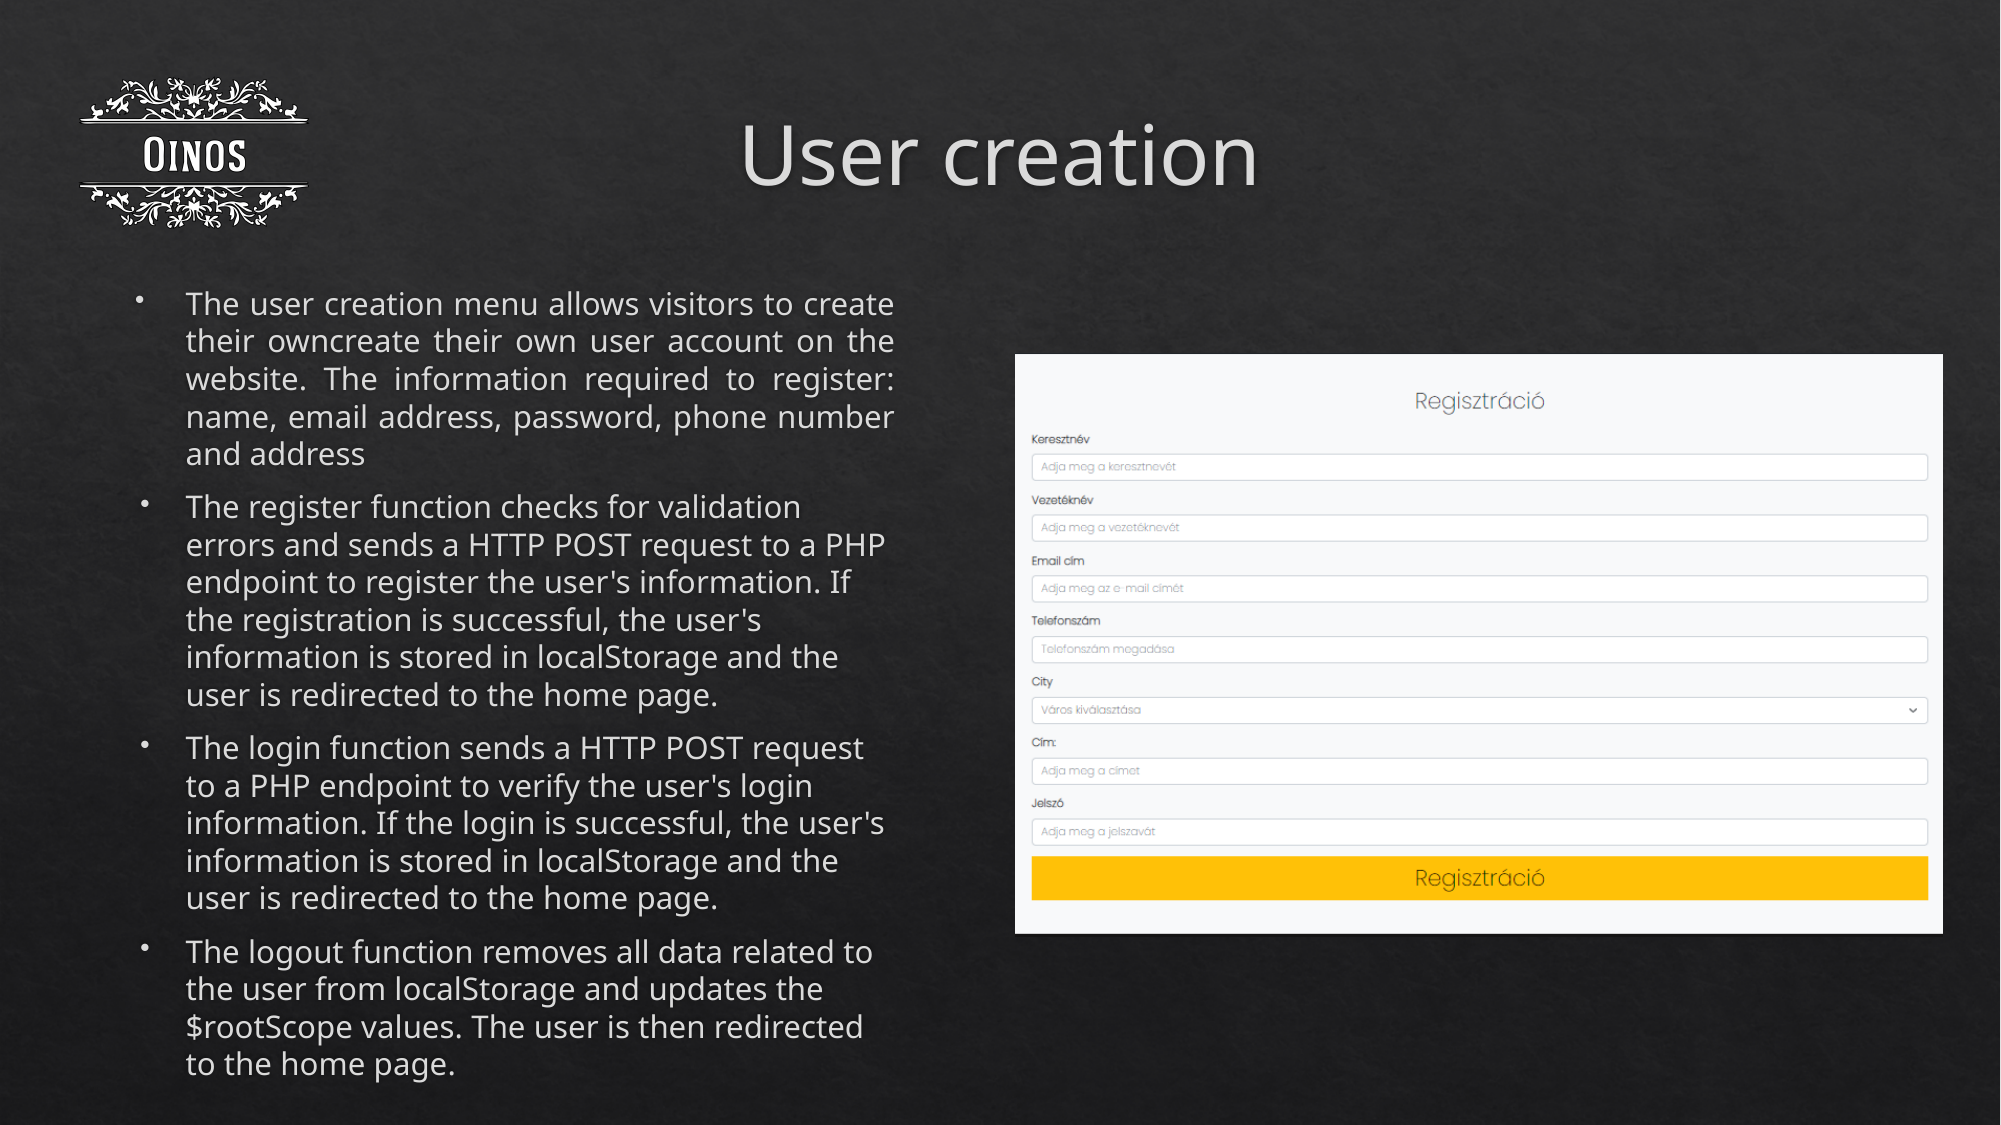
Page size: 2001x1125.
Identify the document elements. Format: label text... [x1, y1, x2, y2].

list The user creation menu allows visitors to create their owncreate their own user account on the website. The information required to register: name, email address, password, phone number and address The register function checks for validation errors and sends a HTTP POST request to a PHP endpoint to register the user's information. If the registration is successful, the user's information is stored in localStorage and the user is redirected to the home page. The login function sends a HTTP POST request to a PHP endpoint to verify the user's login information. If the login is successful, the user's information is stored in localStorage and the user is redirected to the home page. The logout function removes all data related to the user from localStorage and updates the $rootScope values. The user is then redirected to the home page. [121, 276, 911, 1097]
title User creation [330, 72, 1850, 232]
picture [1015, 353, 1943, 937]
picture [64, 57, 324, 233]
